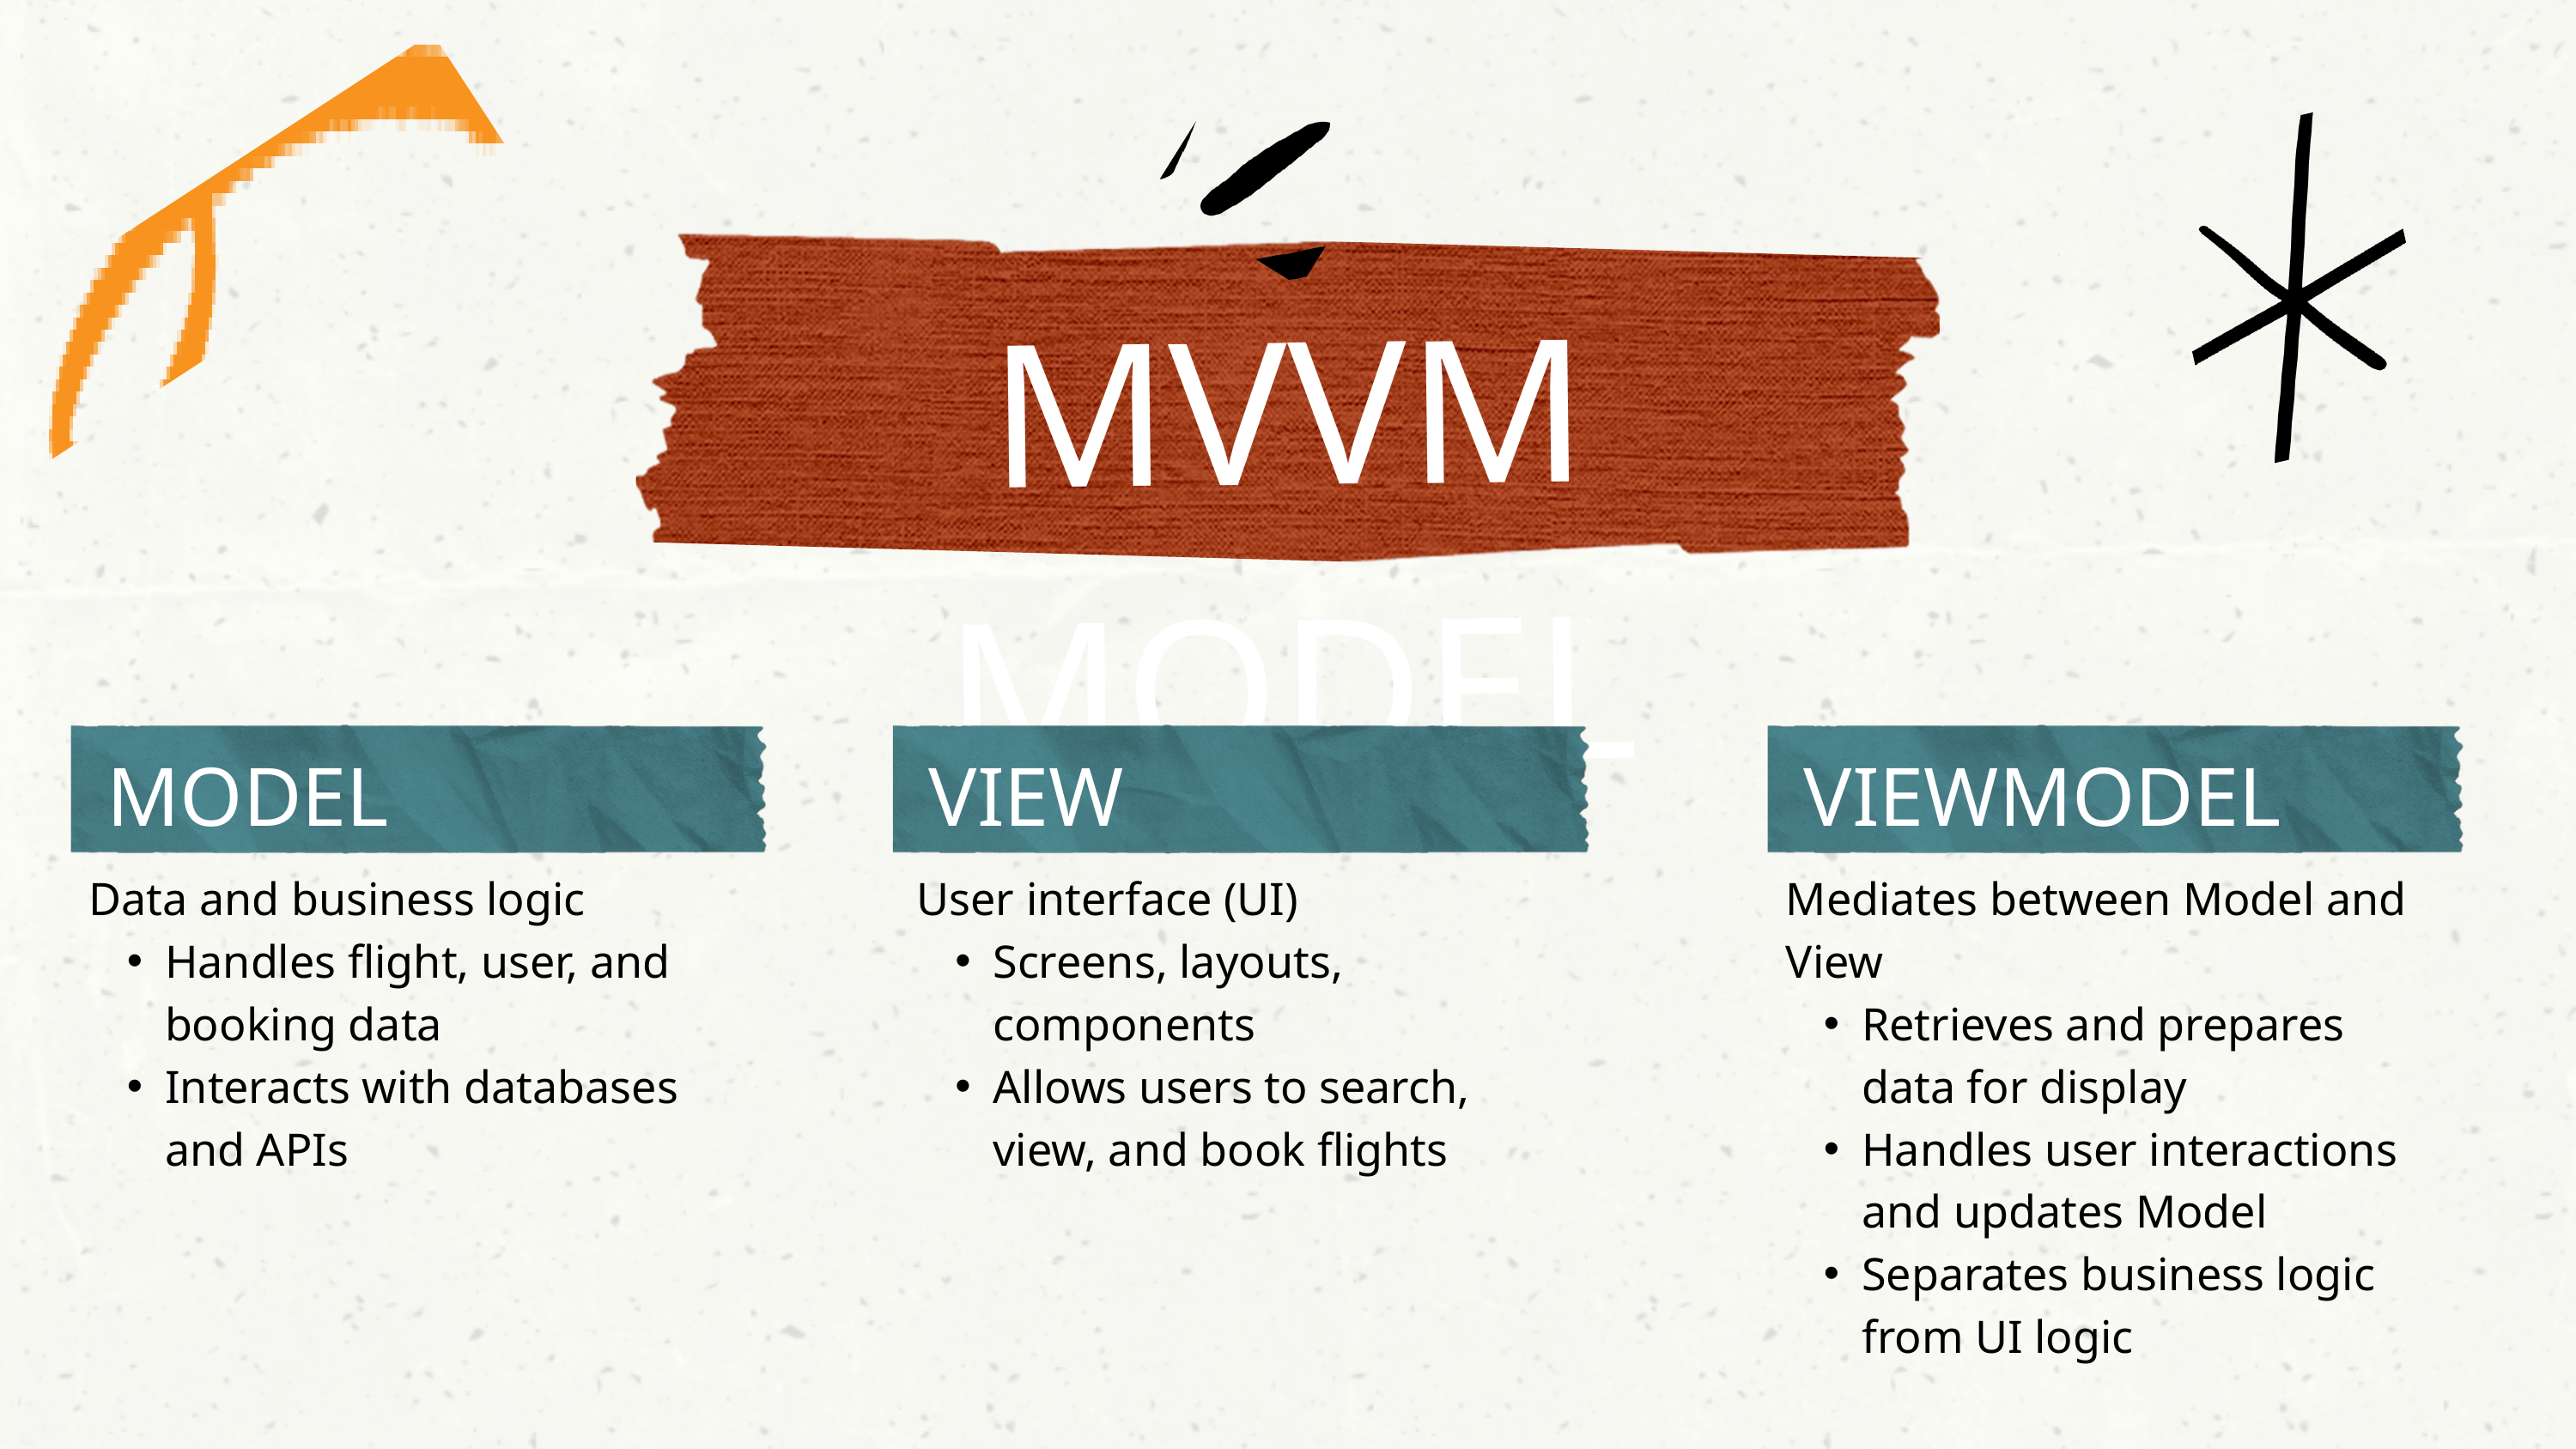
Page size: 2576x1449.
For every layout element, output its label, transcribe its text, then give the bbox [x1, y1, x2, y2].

text_box Data and business logic Handles flight, user, and booking data Interacts with databases and APIs [88, 862, 744, 1238]
text_box [1327, 241, 1423, 246]
text_box [1151, 58, 1385, 288]
text_box VIEWMODEL [1803, 745, 2436, 843]
text_box Mediates between Model and View Retrieves and prepares data for display Handles user interactions and updates Model Separates business logic from UI logic [1785, 862, 2441, 1425]
text_box [0, 0, 2576, 1449]
text_box [892, 724, 1590, 855]
text_box [2146, 98, 2447, 476]
text_box VIEW [928, 745, 1565, 843]
text_box [634, 221, 1234, 544]
text_box [70, 724, 768, 855]
text_box [1767, 724, 2464, 855]
text_box [0, 33, 514, 494]
text_box MODEL [106, 745, 739, 843]
text_box User interface (UI) Screens, layouts, components Allows users to search, view, and book flights [917, 862, 1565, 1238]
text_box MVVM MODEL [707, 239, 1873, 809]
text_box [1867, 256, 1942, 579]
